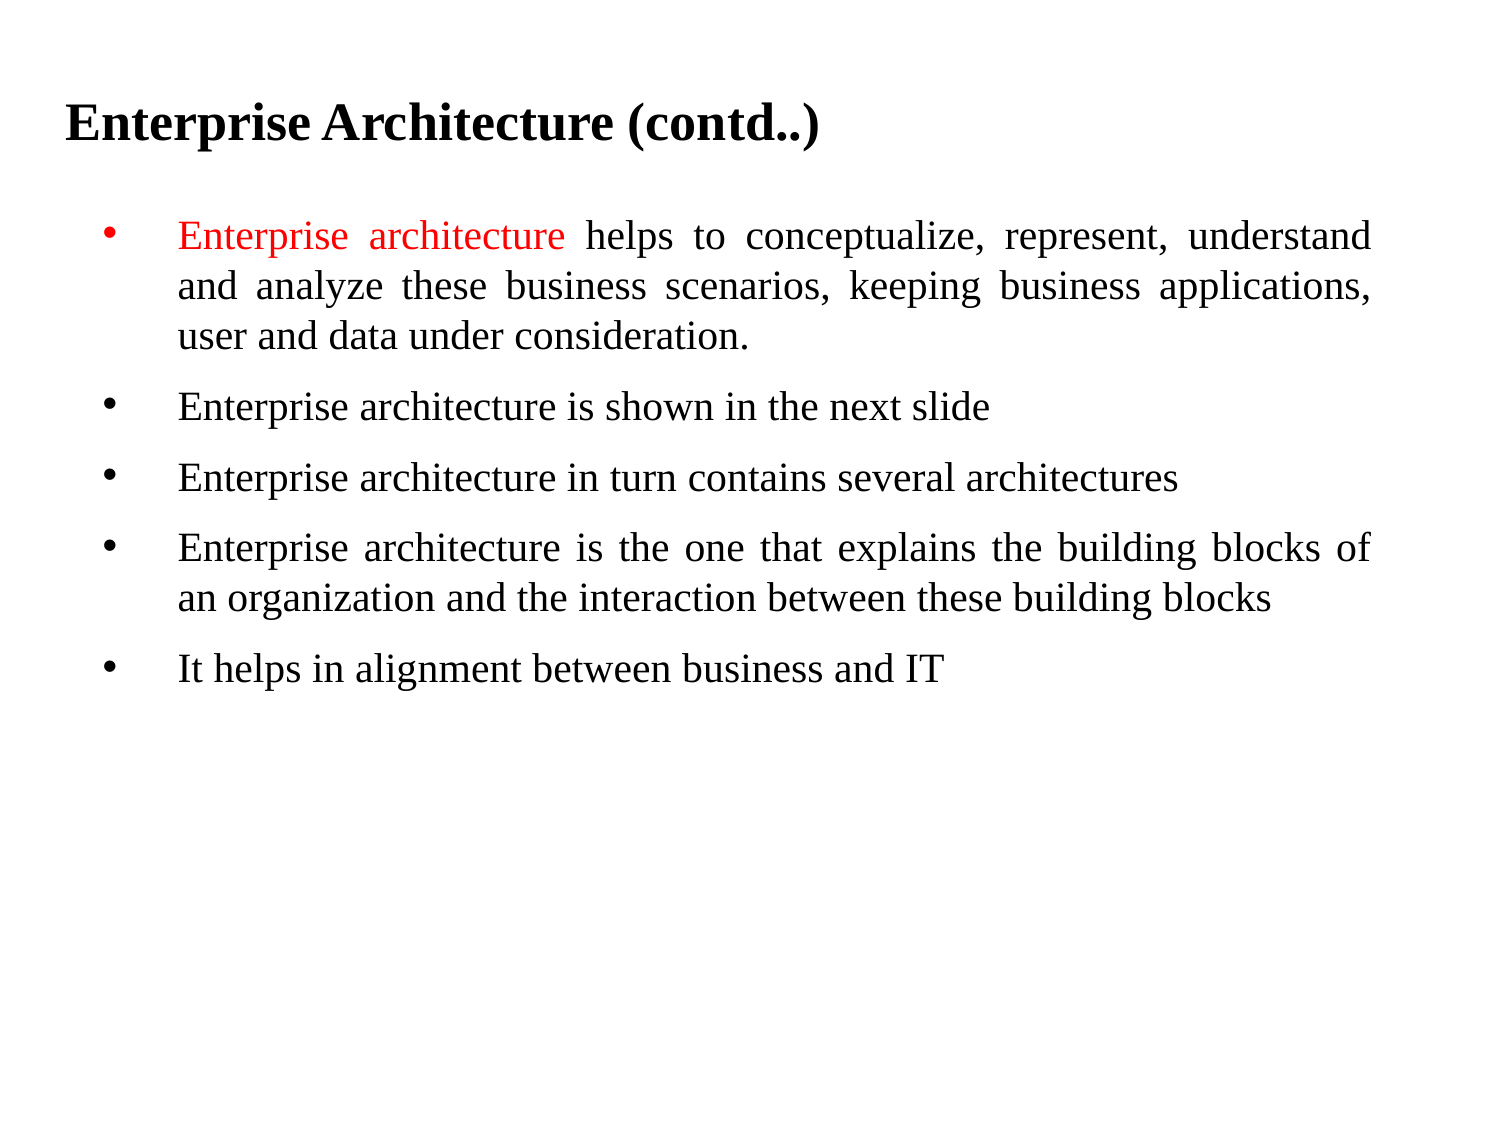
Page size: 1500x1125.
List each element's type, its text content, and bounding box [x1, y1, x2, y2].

list Enterprise architecture helps to conceptualize, represent, understand and analyze these business scenarios, keeping business applications, user and data under consideration. Enterprise architecture is shown in the next slide Enterprise architecture in turn contains several architectures Enterprise architecture is the one that explains the building blocks of an organization and the interaction between these building blocks It helps in alignment between business and IT [87, 200, 1388, 1050]
title Enterprise Architecture (contd..) [50, 62, 1213, 175]
